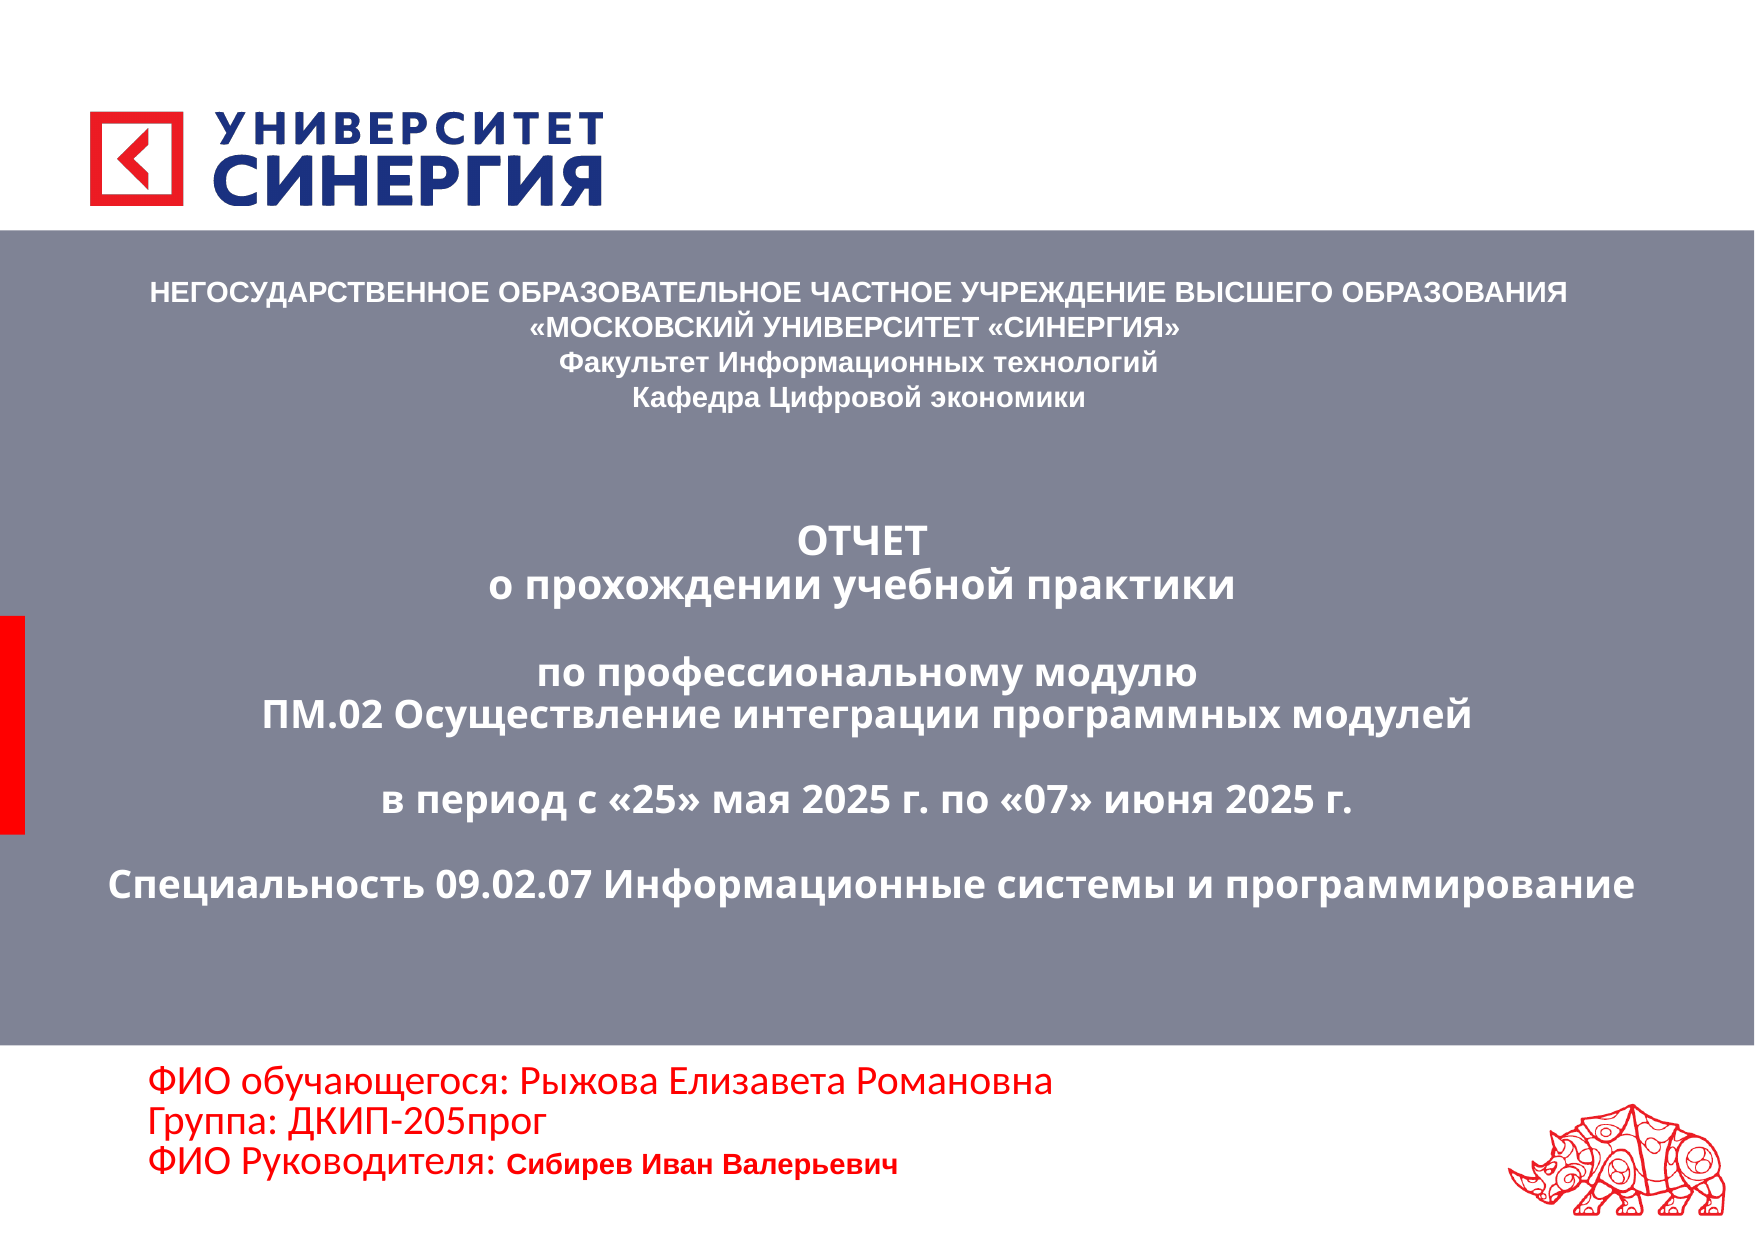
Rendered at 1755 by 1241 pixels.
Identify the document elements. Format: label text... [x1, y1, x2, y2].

text_box НЕГОСУДАРСТВЕННОЕ ОБРАЗОВАТЕЛЬНОЕ ЧАСТНОЕ УЧРЕЖДЕНИЕ ВЫСШЕГО ОБРАЗОВАНИЯ «МОСКОВСКИЙ УНИВЕРСИТЕТ «СИНЕРГИЯ» Факультет Информационных технологий Кафедра Цифровой экономики [109, 265, 1610, 421]
title ОТЧЕТ о прохождении учебной практики по профессиональному модулю ПМ.02 Осуществление интеграции программных модулей в период с «25» мая 2025 г. по «07» июня 2025 г. Специальность 09.02.07 Информационные системы и программирование [73, 466, 1662, 979]
picture [89, 111, 603, 206]
picture [1563, 1080, 1755, 1229]
text_box ФИО обучающегося: Рыжова Елизавета Романовна Группа: ДКИП-205прог ФИО Руководителя: Сибирев Иван Валерьевич [132, 1030, 1563, 1241]
